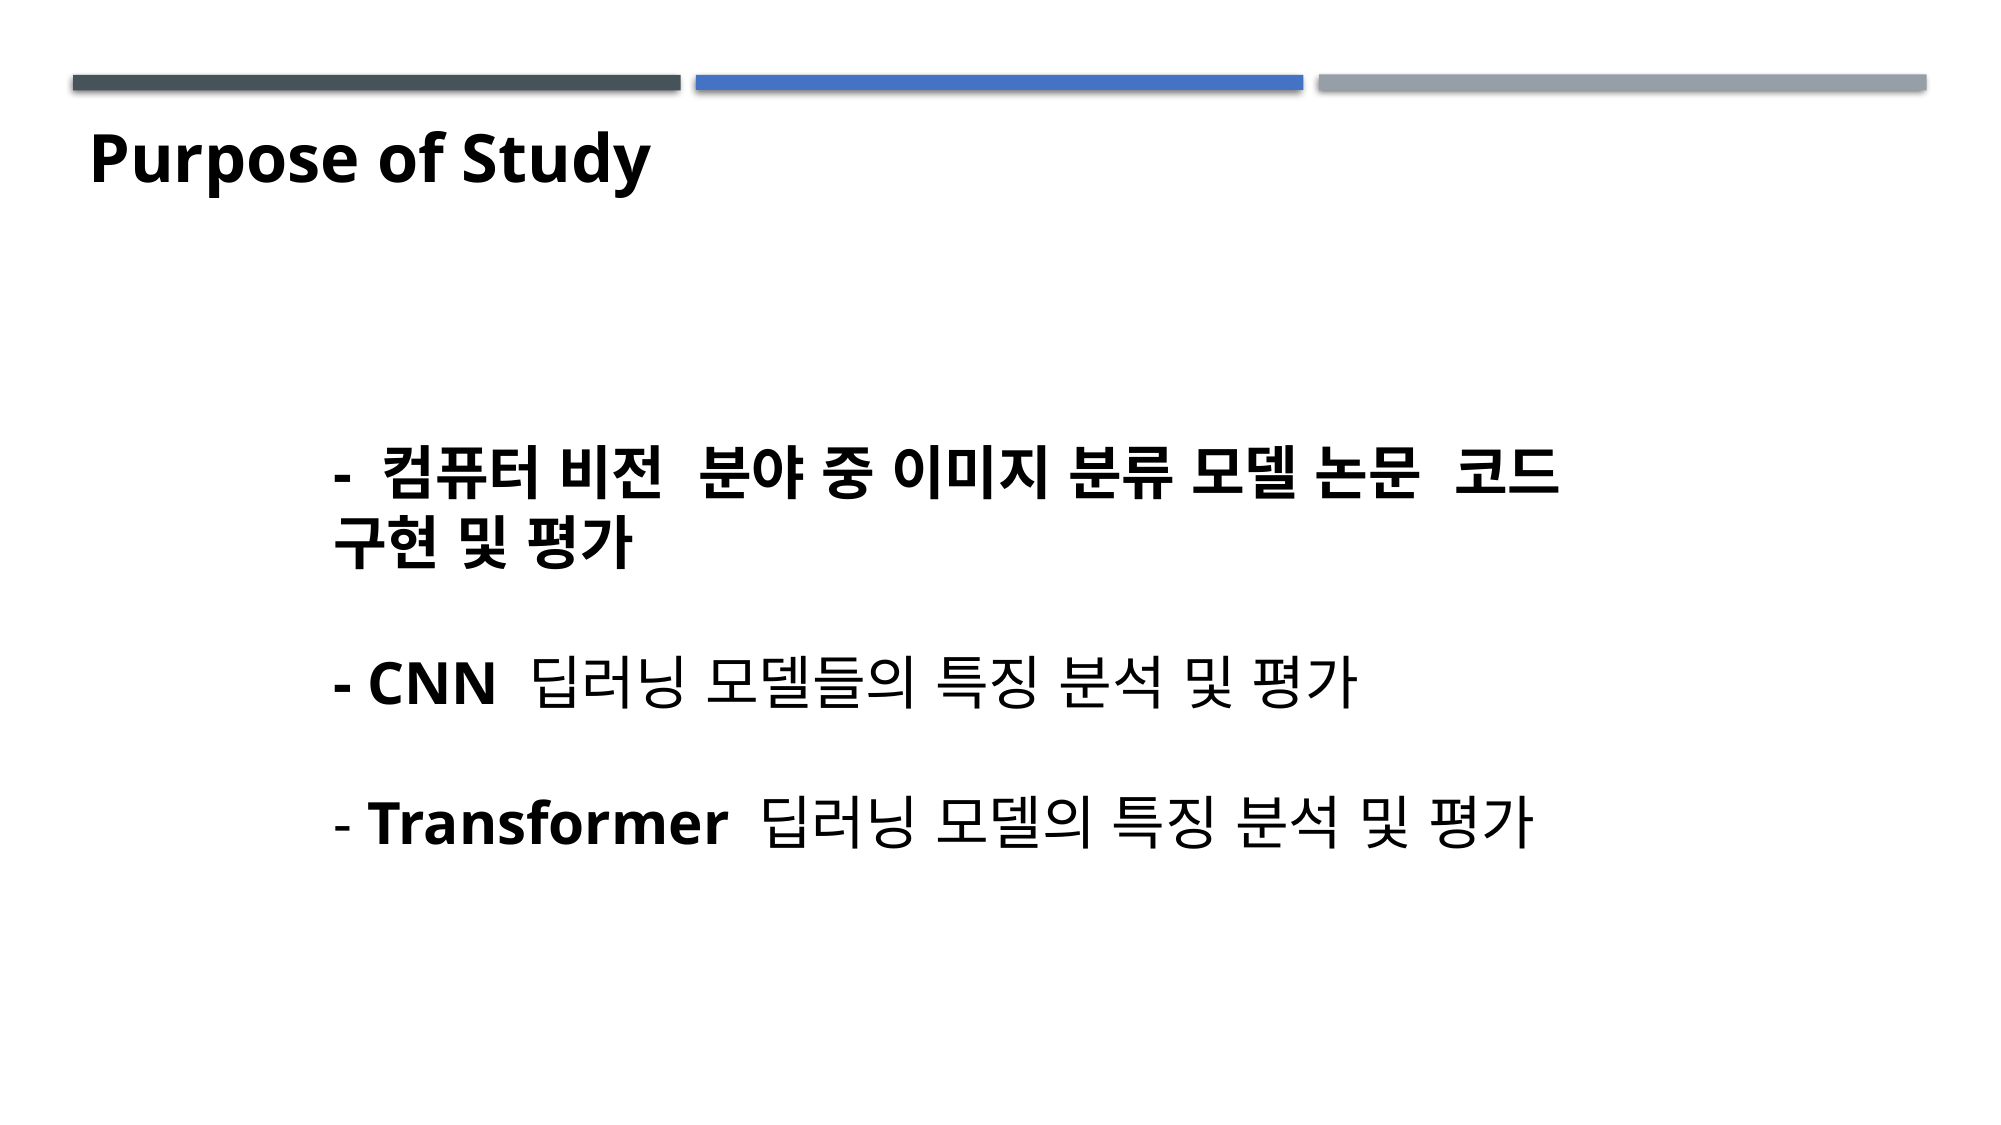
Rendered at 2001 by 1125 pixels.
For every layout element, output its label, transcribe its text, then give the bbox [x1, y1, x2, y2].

text_box Purpose of Study [73, 107, 705, 203]
text_box - 컴퓨터 비전 분야 중 이미지 분류 모델 논문 코드 구현 및 평가 - CNN 딥러닝 모델들의 특징 분석 및 평가 - Transformer 딥러닝 모델의 특징 분석 및 평가 [318, 429, 1682, 934]
